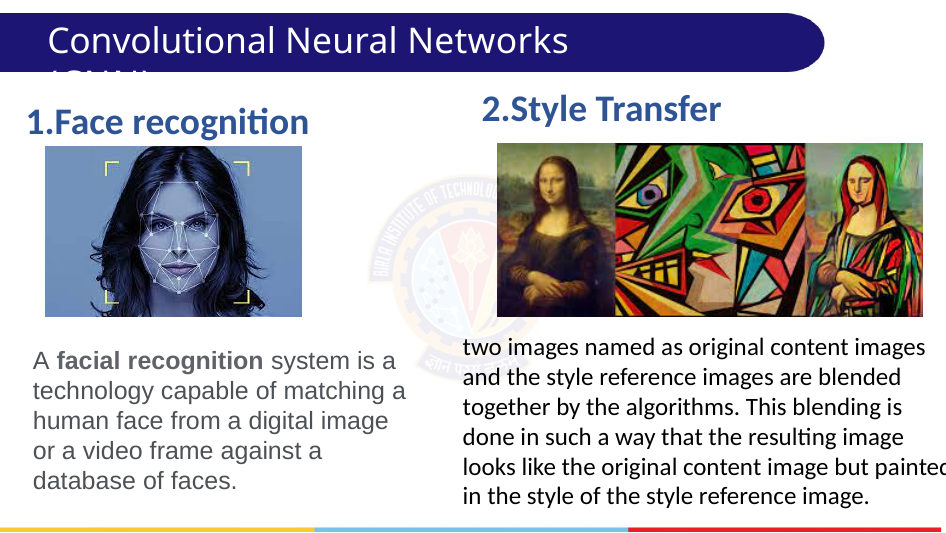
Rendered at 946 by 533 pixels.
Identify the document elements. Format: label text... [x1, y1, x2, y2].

picture [0, 13, 942, 532]
text_box A facial recognition system is a technology capable of matching a human face from a digital image or a video frame against a database of faces. [18, 337, 423, 502]
text_box two images named as original content images and the style reference images are blended together by the algorithms. This blending is done in such a way that the resulting image looks like the original content image but painted in the style of the style reference image. [447, 323, 946, 518]
title Convolutional Neural Networks (CNN) [45, 15, 652, 89]
text_box 2.Style Transfer [466, 76, 946, 137]
text_box 1.Face recognition [10, 89, 498, 149]
